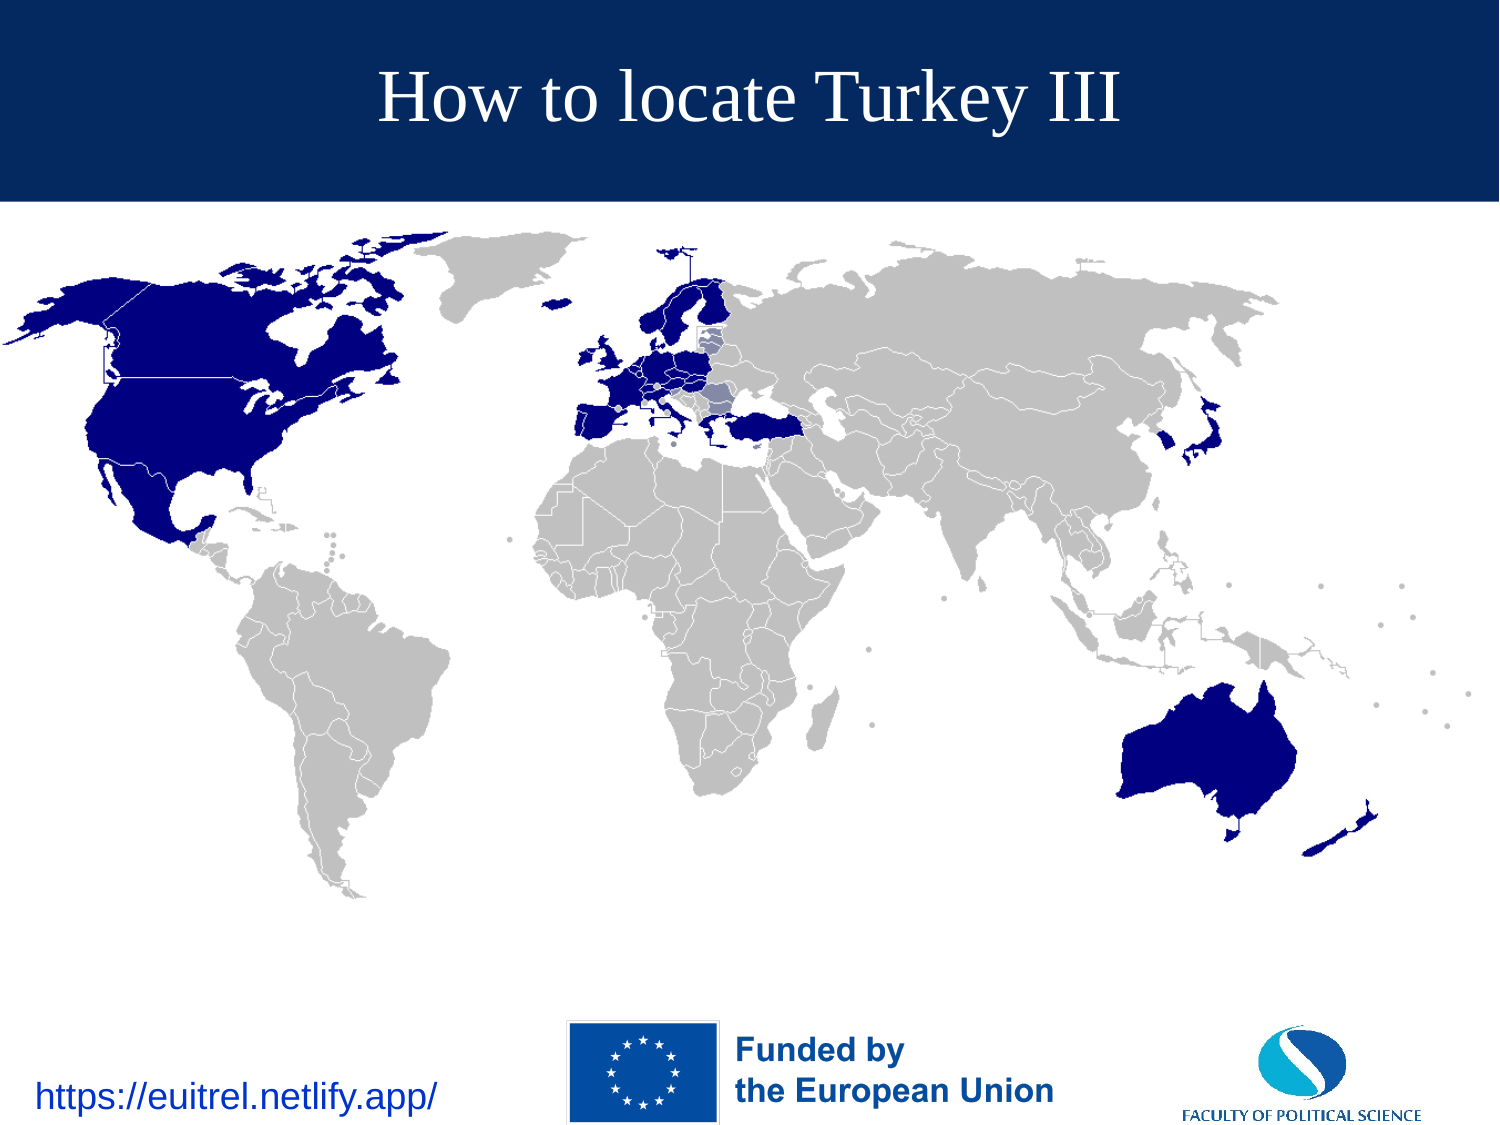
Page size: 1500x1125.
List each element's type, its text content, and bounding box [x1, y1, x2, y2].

picture [552, 1017, 1080, 1125]
title How to locate Turkey III [75, 38, 1425, 201]
picture [1183, 1025, 1421, 1121]
picture [0, 225, 1500, 910]
